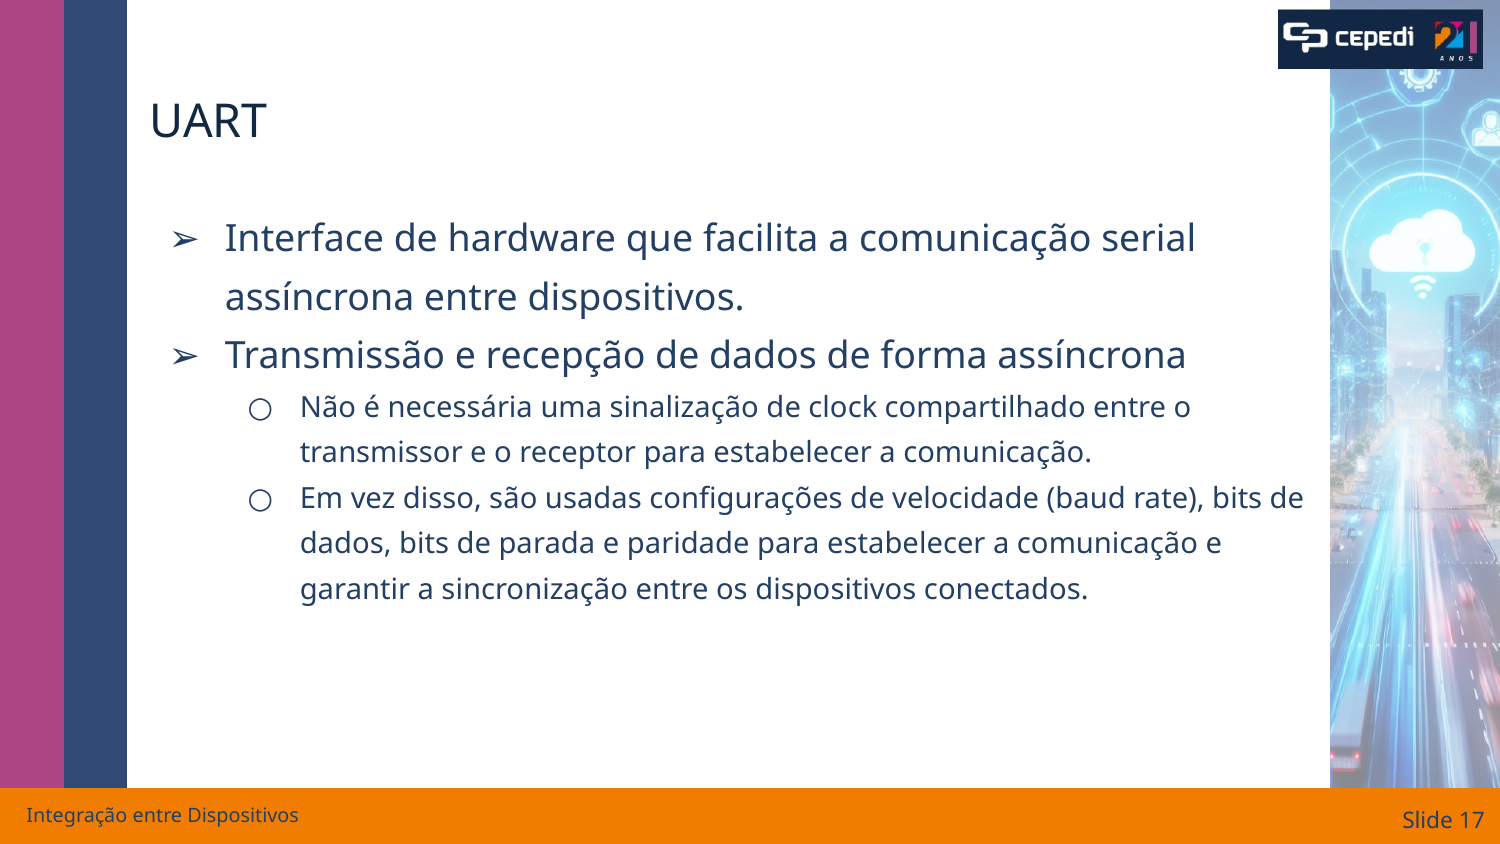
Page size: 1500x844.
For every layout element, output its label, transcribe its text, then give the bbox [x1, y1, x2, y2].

title UART [134, 72, 1339, 167]
slide_number Slide ‹#› [1277, 789, 1500, 844]
picture [0, 0, 1500, 844]
list Interface de hardware que facilita a comunicação serial assíncrona entre dispositivos. Transmissão e recepção de dados de forma assíncrona Não é necessária uma sinalização de clock compartilhado entre o transmissor e o receptor para estabelecer a comunicação. Em vez disso, são usadas configurações de velocidade (baud rate), bits de dados, bits de parada e paridade para estabelecer a comunicação e garantir a sincronização entre os dispositivos conectados. [134, 189, 1339, 750]
subtitle Integração entre Dispositivos [11, 782, 677, 844]
